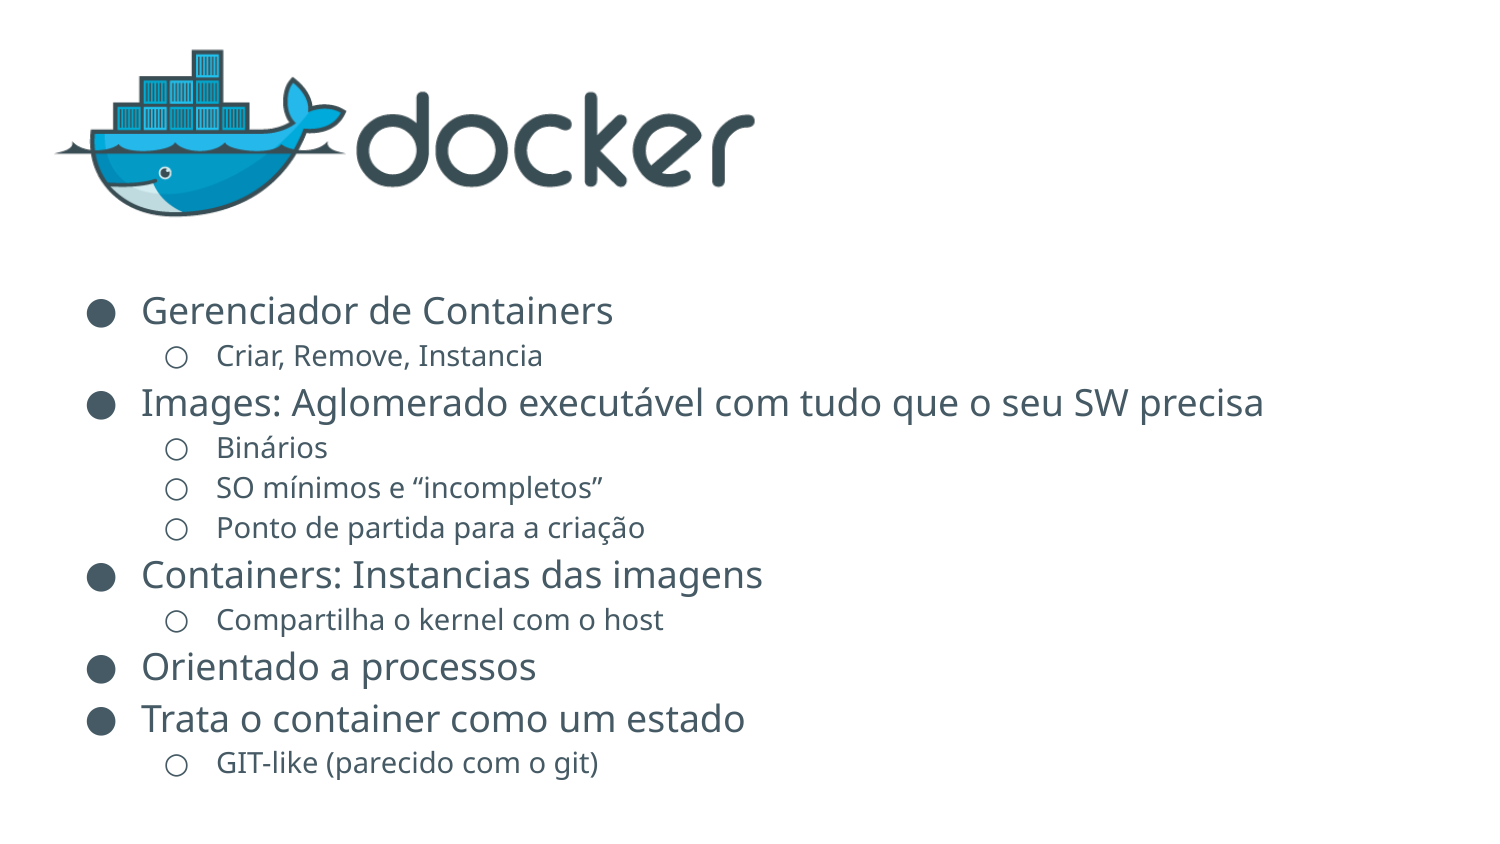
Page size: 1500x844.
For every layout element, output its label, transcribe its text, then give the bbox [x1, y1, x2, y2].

list Gerenciador de Containers Criar, Remove, Instancia Images: Aglomerado executável com tudo que o seu SW precisa Binários SO mínimos e “incompletos” Ponto de partida para a criação Containers: Instancias das imagens Compartilha o kernel com o host Orientado a processos Trata o container como um estado GIT-like (parecido com o git) [51, 265, 1449, 784]
picture [0, 0, 813, 277]
